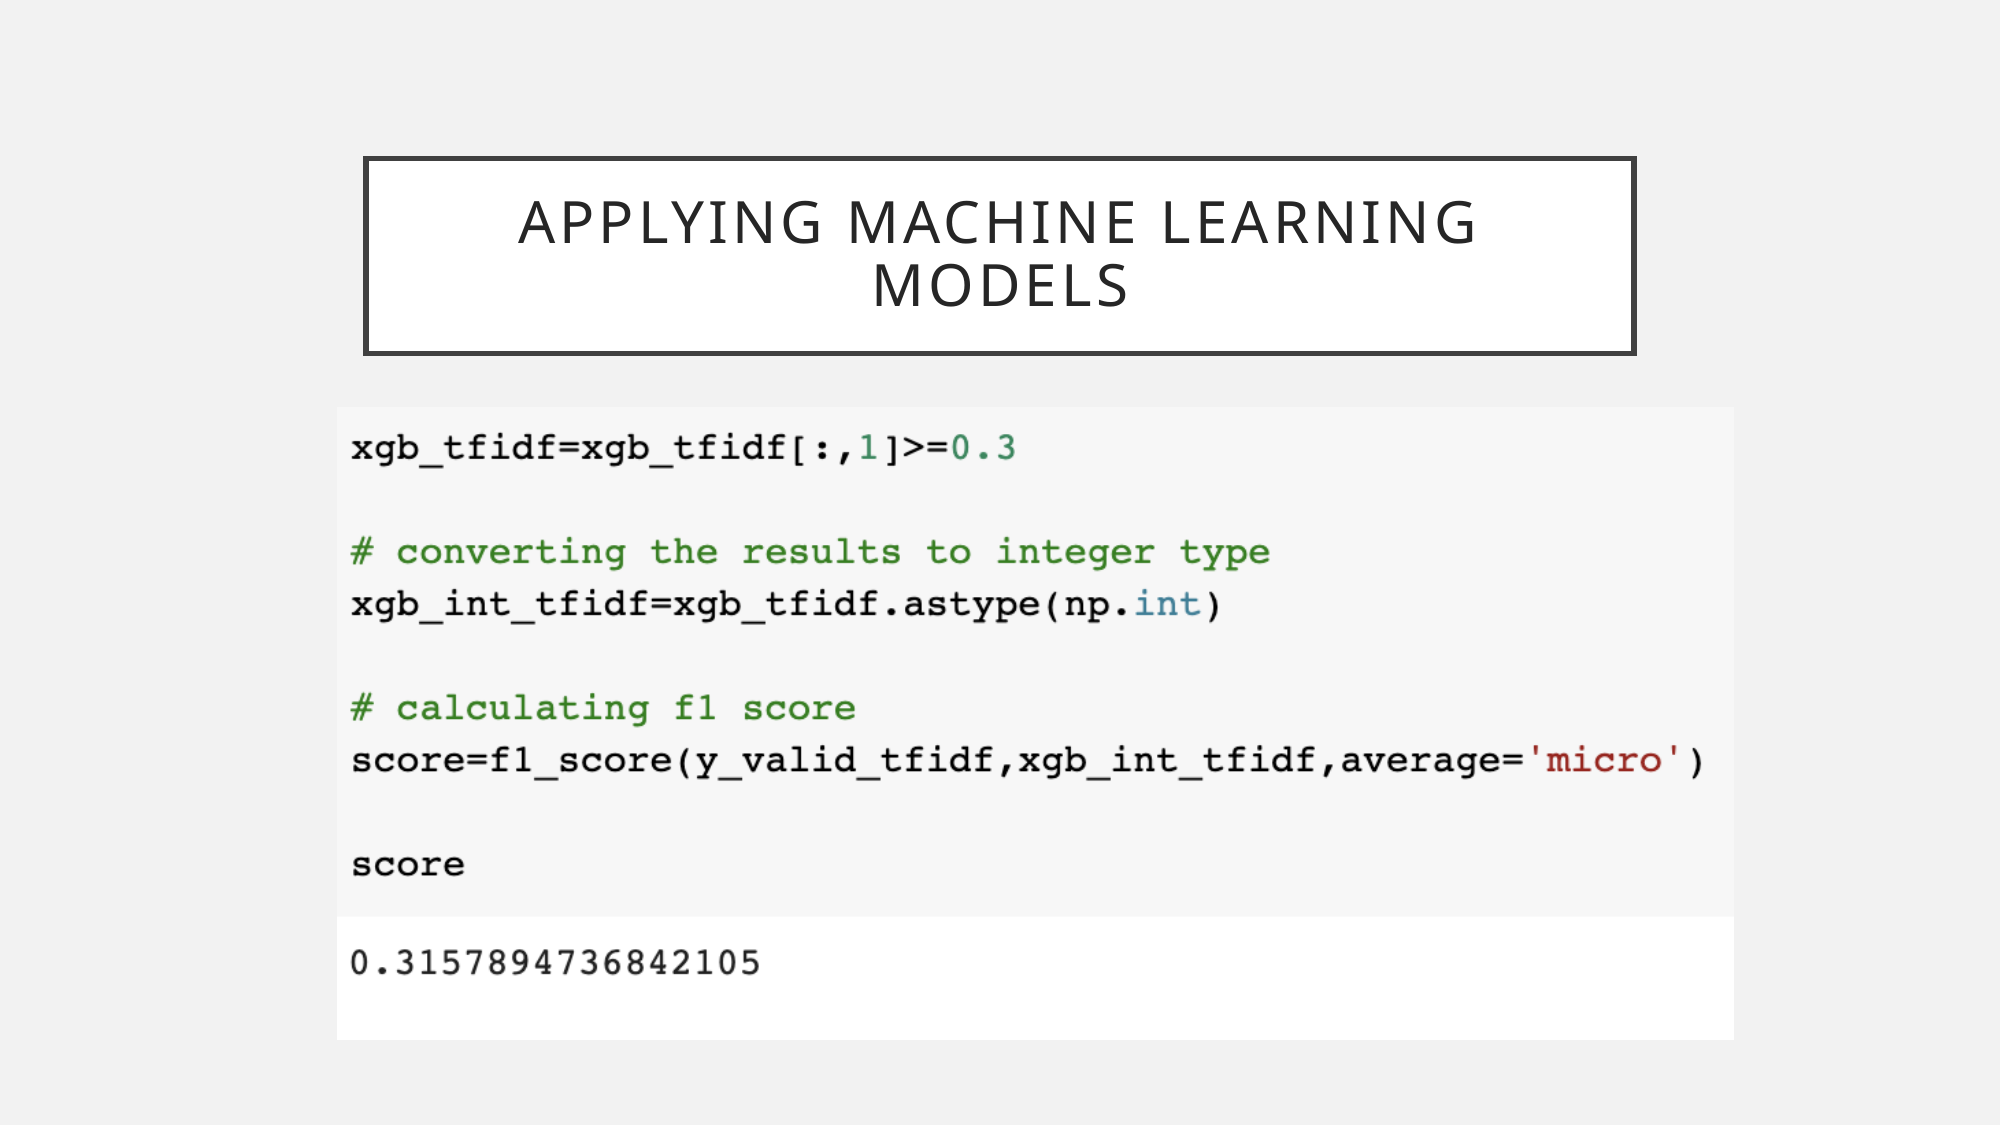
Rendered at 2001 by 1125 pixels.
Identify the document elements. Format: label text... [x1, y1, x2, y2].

picture [337, 407, 1734, 1040]
title Applying Machine Learning Models [363, 156, 1637, 356]
